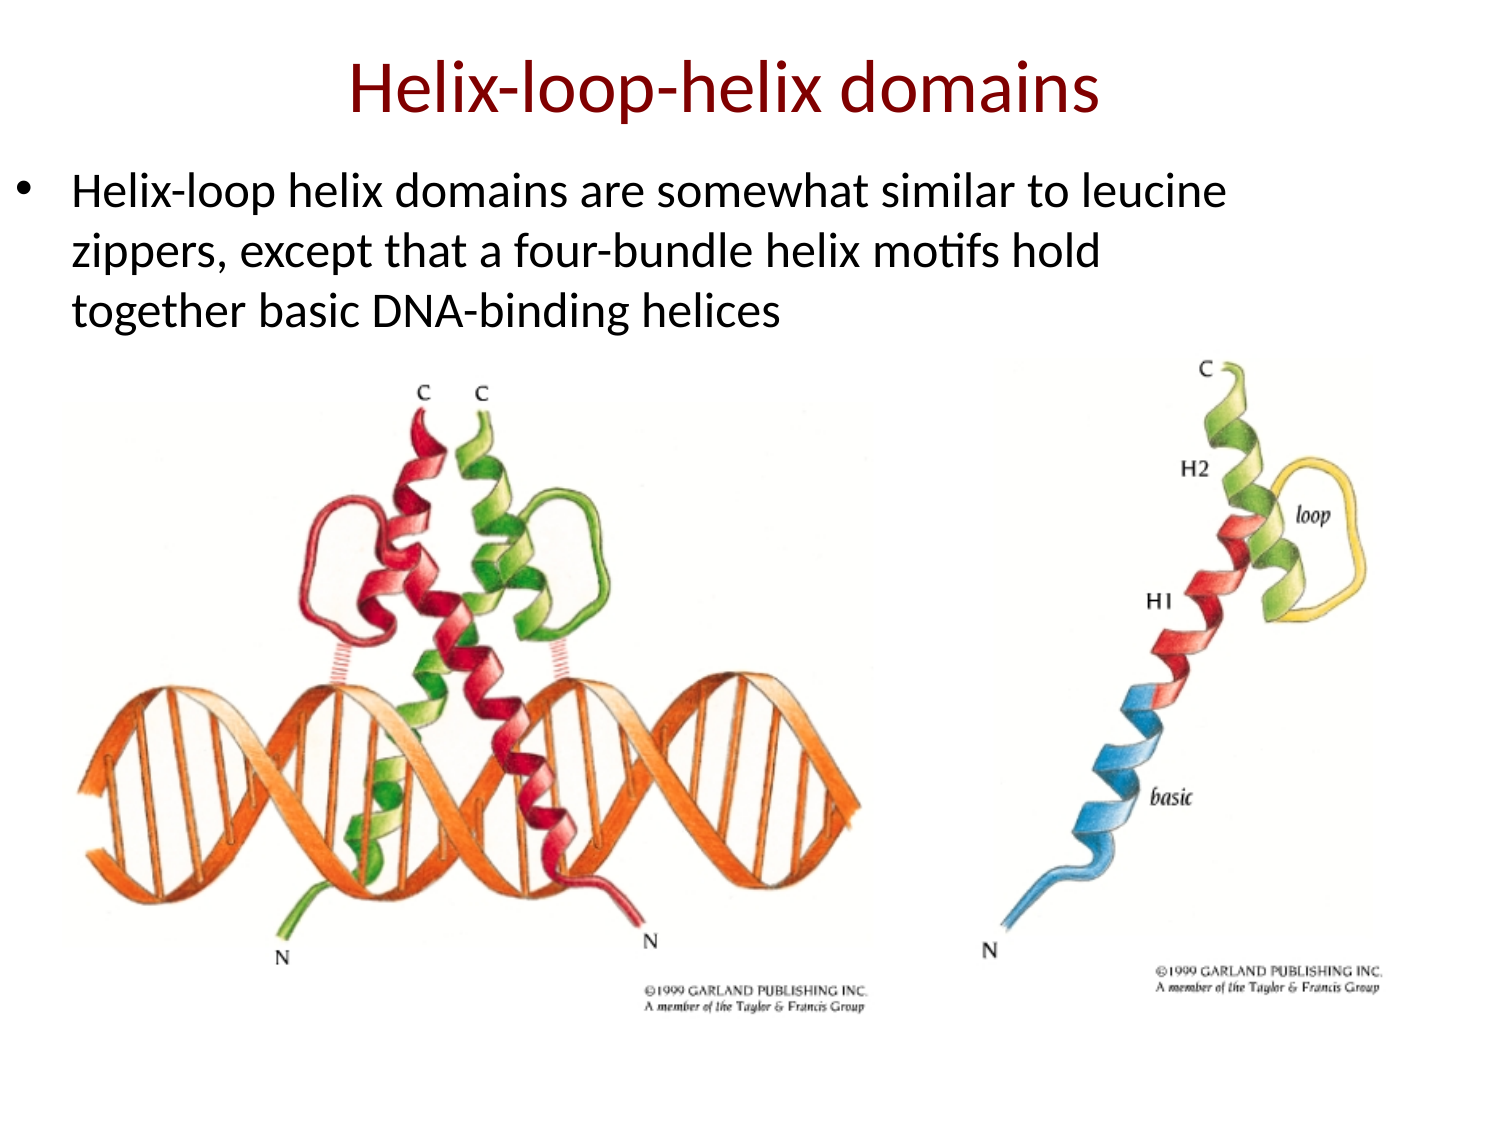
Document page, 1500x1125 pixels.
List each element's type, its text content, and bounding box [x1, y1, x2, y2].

title Helix-loop-helix domains [87, 0, 1363, 177]
list Helix-loop helix domains are somewhat similar to leucine zippers, except that a four-bundle helix motifs hold together basic DNA-binding helices [0, 149, 1275, 825]
picture [974, 349, 1390, 1001]
picture [62, 374, 876, 1020]
